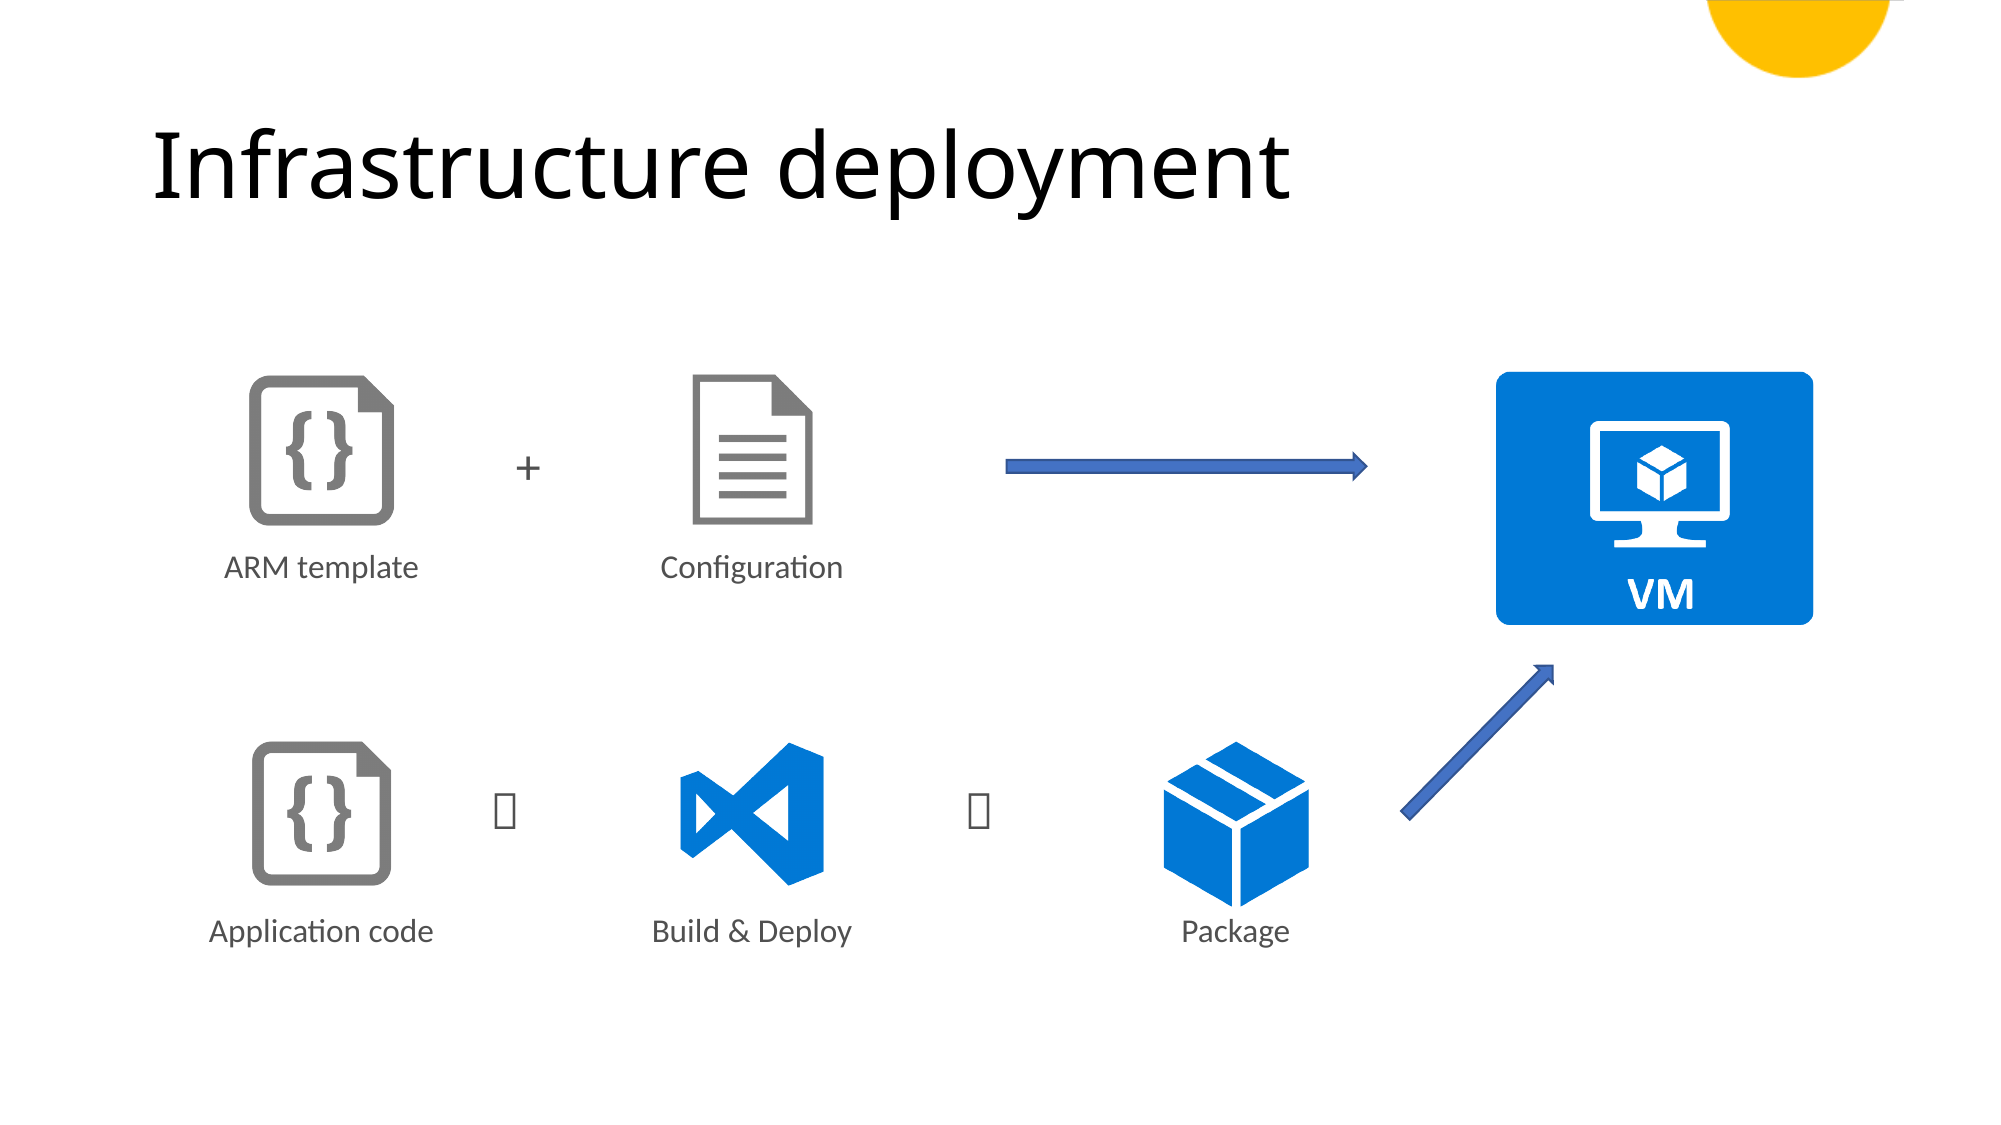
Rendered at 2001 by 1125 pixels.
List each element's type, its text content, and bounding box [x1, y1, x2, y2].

picture [1153, 741, 1319, 907]
picture [677, 374, 828, 525]
text_box Configuration [630, 531, 875, 604]
picture [249, 741, 394, 886]
text_box [1399, 664, 1554, 822]
text_box  [460, 762, 571, 865]
picture [1706, 0, 1904, 86]
text_box Package [1151, 896, 1321, 968]
text_box Build & Deploy [621, 896, 883, 968]
title Infrastructure deployment [137, 59, 1863, 278]
text_box  [934, 762, 1044, 865]
picture [1495, 339, 1814, 658]
picture [680, 742, 824, 886]
text_box Application code [178, 896, 465, 968]
text_box + [485, 417, 571, 520]
text_box ARM template [194, 531, 450, 604]
text_box [1005, 451, 1368, 482]
picture [246, 375, 397, 526]
